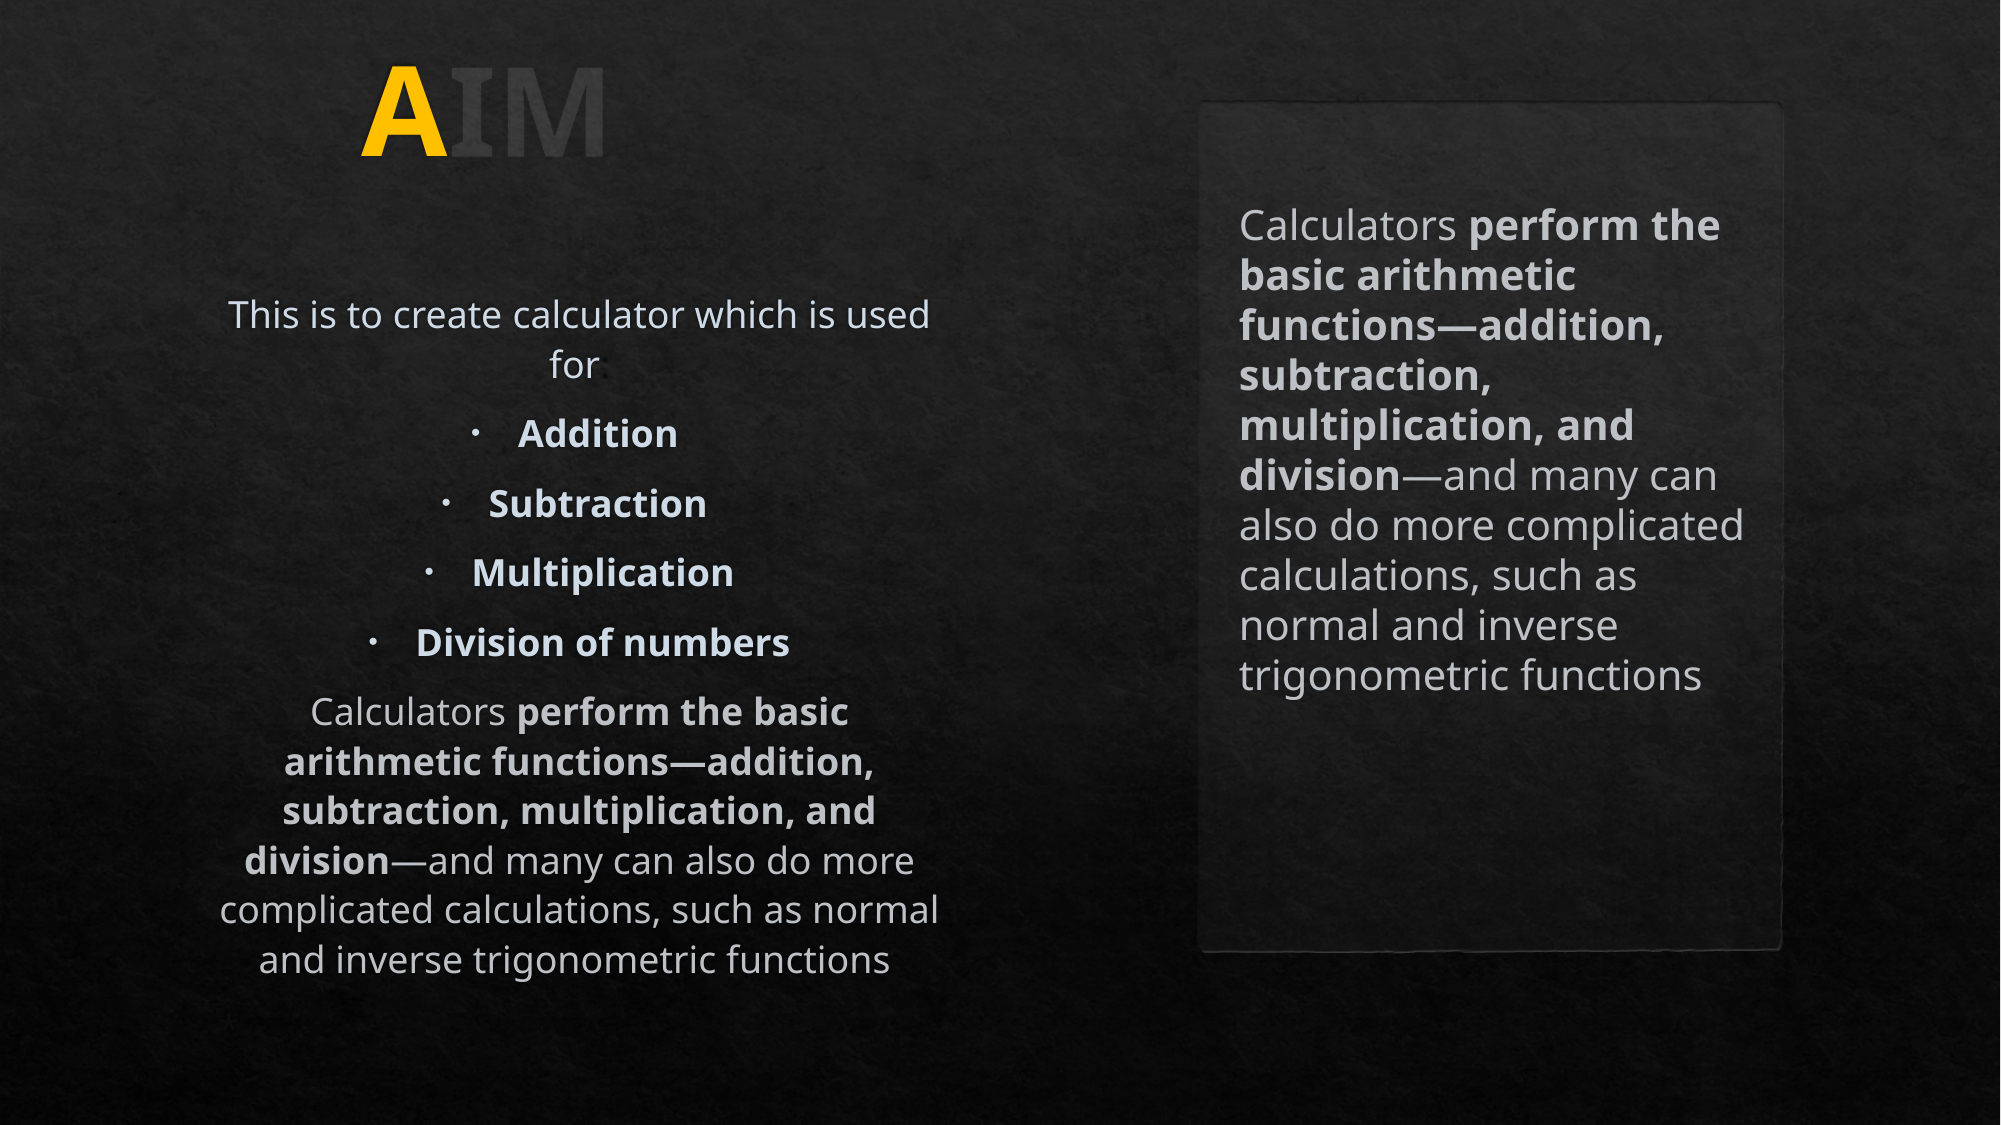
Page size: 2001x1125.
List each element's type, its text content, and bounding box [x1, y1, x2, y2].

picture [1196, 99, 1785, 954]
list This is to create calculator which is used for: Addition Subtraction Multiplication Division of numbers Calculators perform the basic arithmetic functions—addition, subtraction, multiplication, and division—and many can also do more complicated calculations, such as normal and inverse trigonometric functions * [203, 279, 957, 794]
title AIM [19, 35, 957, 192]
text_box Calculators perform the basic arithmetic functions—addition, subtraction, multiplication, and division—and many can also do more complicated calculations, such as normal and inverse trigonometric functions [1224, 191, 1773, 707]
